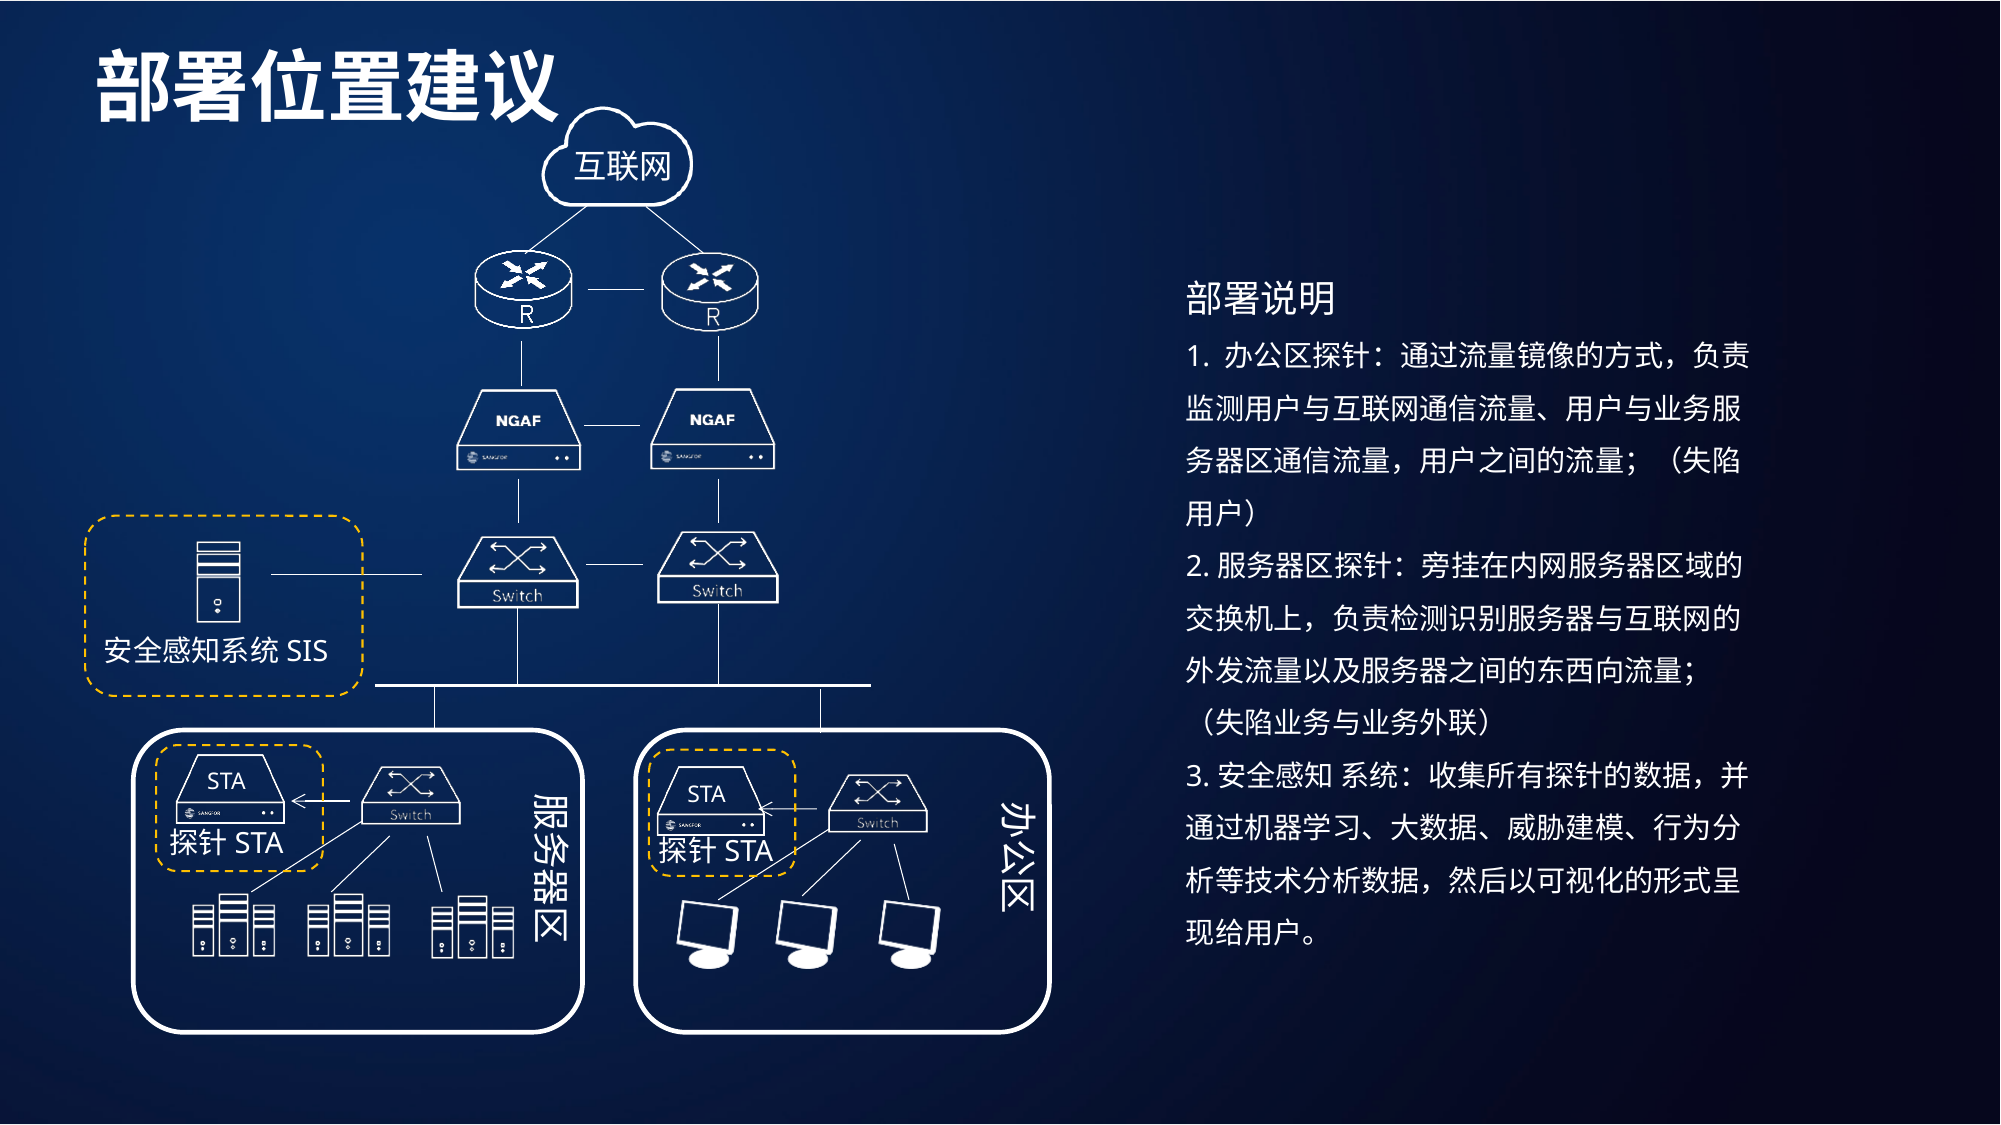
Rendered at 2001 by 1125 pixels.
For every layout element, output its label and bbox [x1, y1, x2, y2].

picture [0, 0, 2000, 1125]
text_box [251, 820, 363, 892]
text_box [718, 828, 830, 900]
text_box [645, 206, 704, 254]
text_box [651, 727, 772, 896]
text_box [331, 835, 390, 892]
text_box [802, 839, 861, 896]
text_box [524, 205, 588, 254]
text_box [894, 843, 909, 888]
text_box [171, 715, 291, 835]
text_box [427, 835, 442, 892]
text_box [420, 0, 795, 352]
